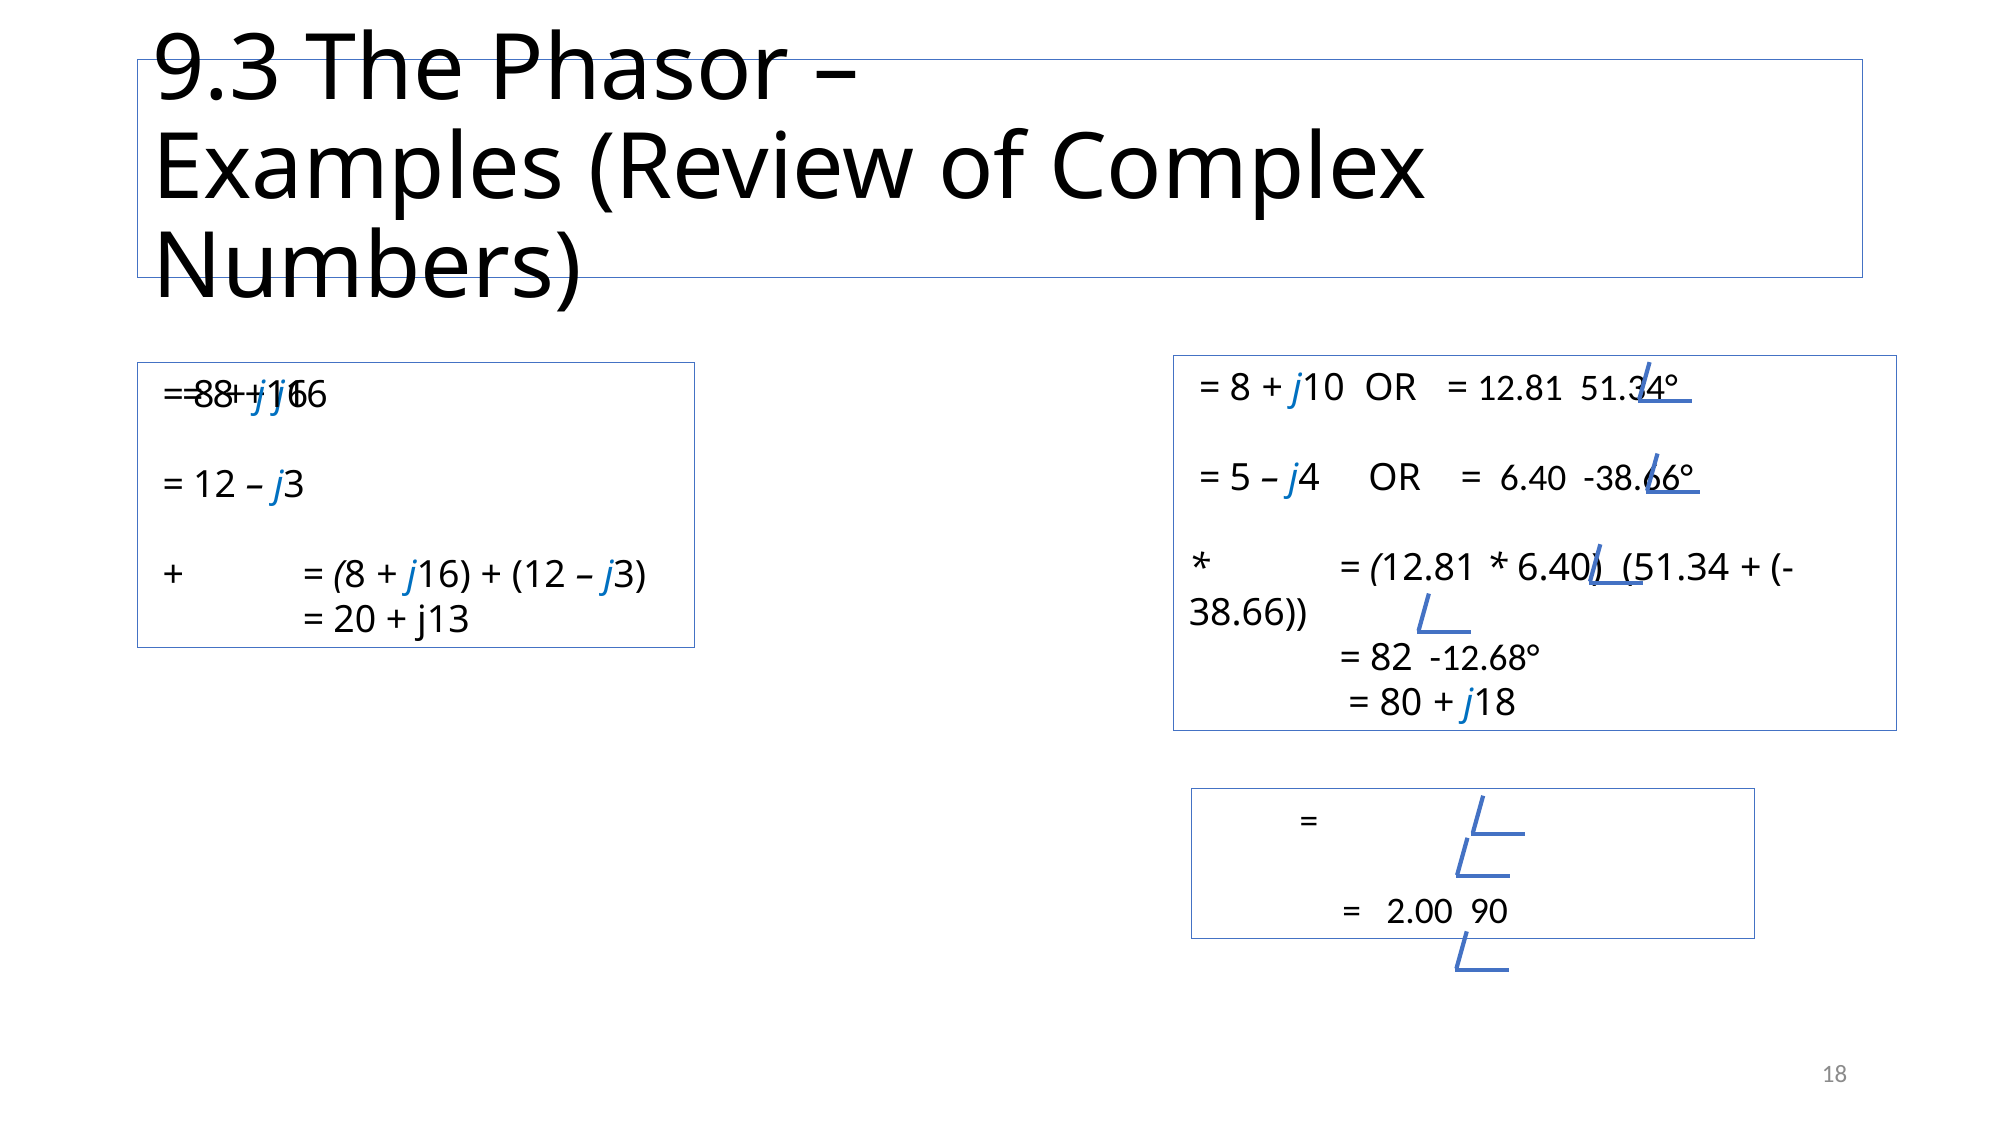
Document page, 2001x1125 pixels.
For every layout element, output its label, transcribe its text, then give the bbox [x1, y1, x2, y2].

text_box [1416, 593, 1471, 632]
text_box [1455, 837, 1510, 877]
title 9.3 The Phasor – Examples (Review of Complex Numbers) [137, 59, 1863, 278]
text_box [1645, 453, 1700, 492]
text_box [1454, 931, 1509, 970]
slide_number 18 [1412, 1042, 1863, 1103]
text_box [1588, 544, 1643, 583]
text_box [1637, 362, 1692, 401]
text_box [1471, 795, 1526, 835]
